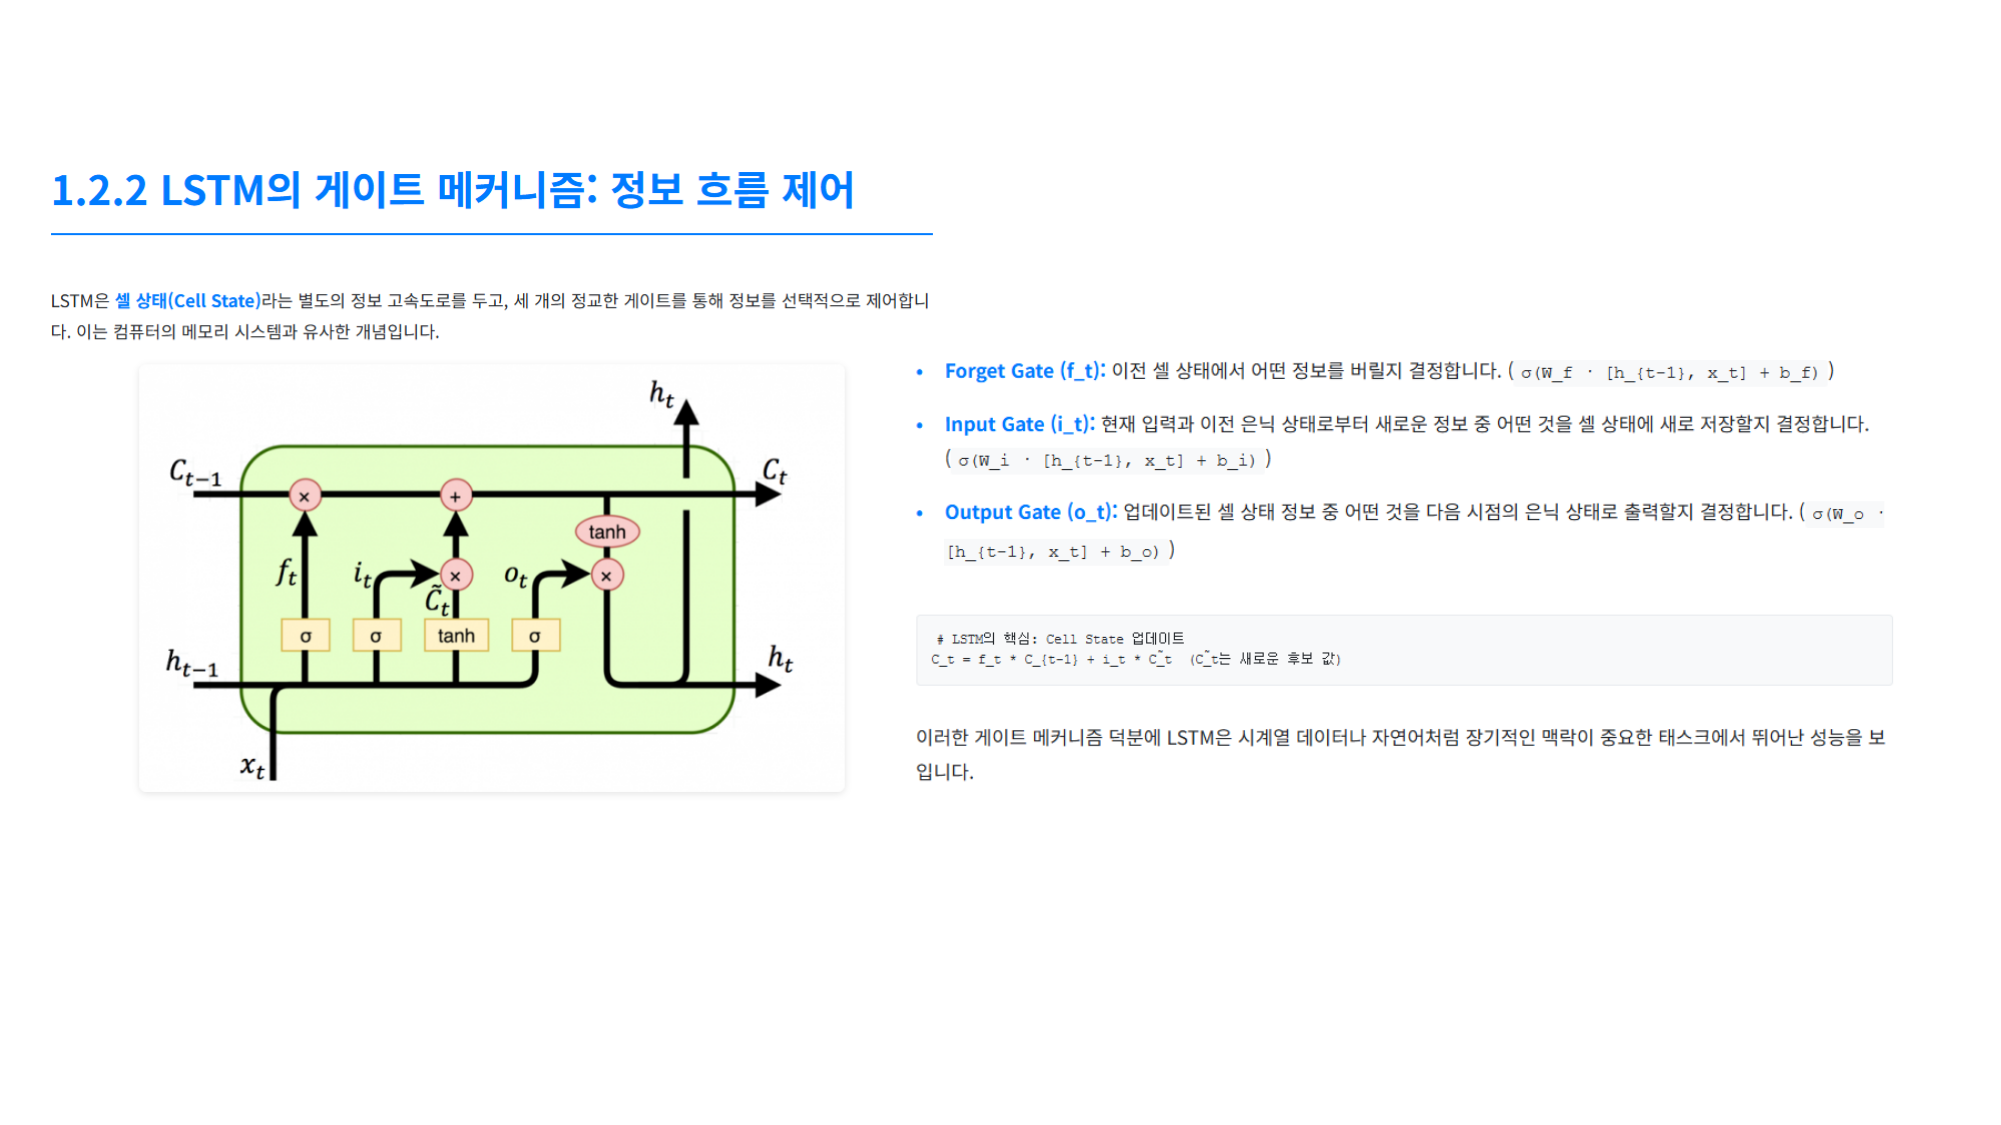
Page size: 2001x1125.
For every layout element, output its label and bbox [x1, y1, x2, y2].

picture [35, 152, 1922, 807]
